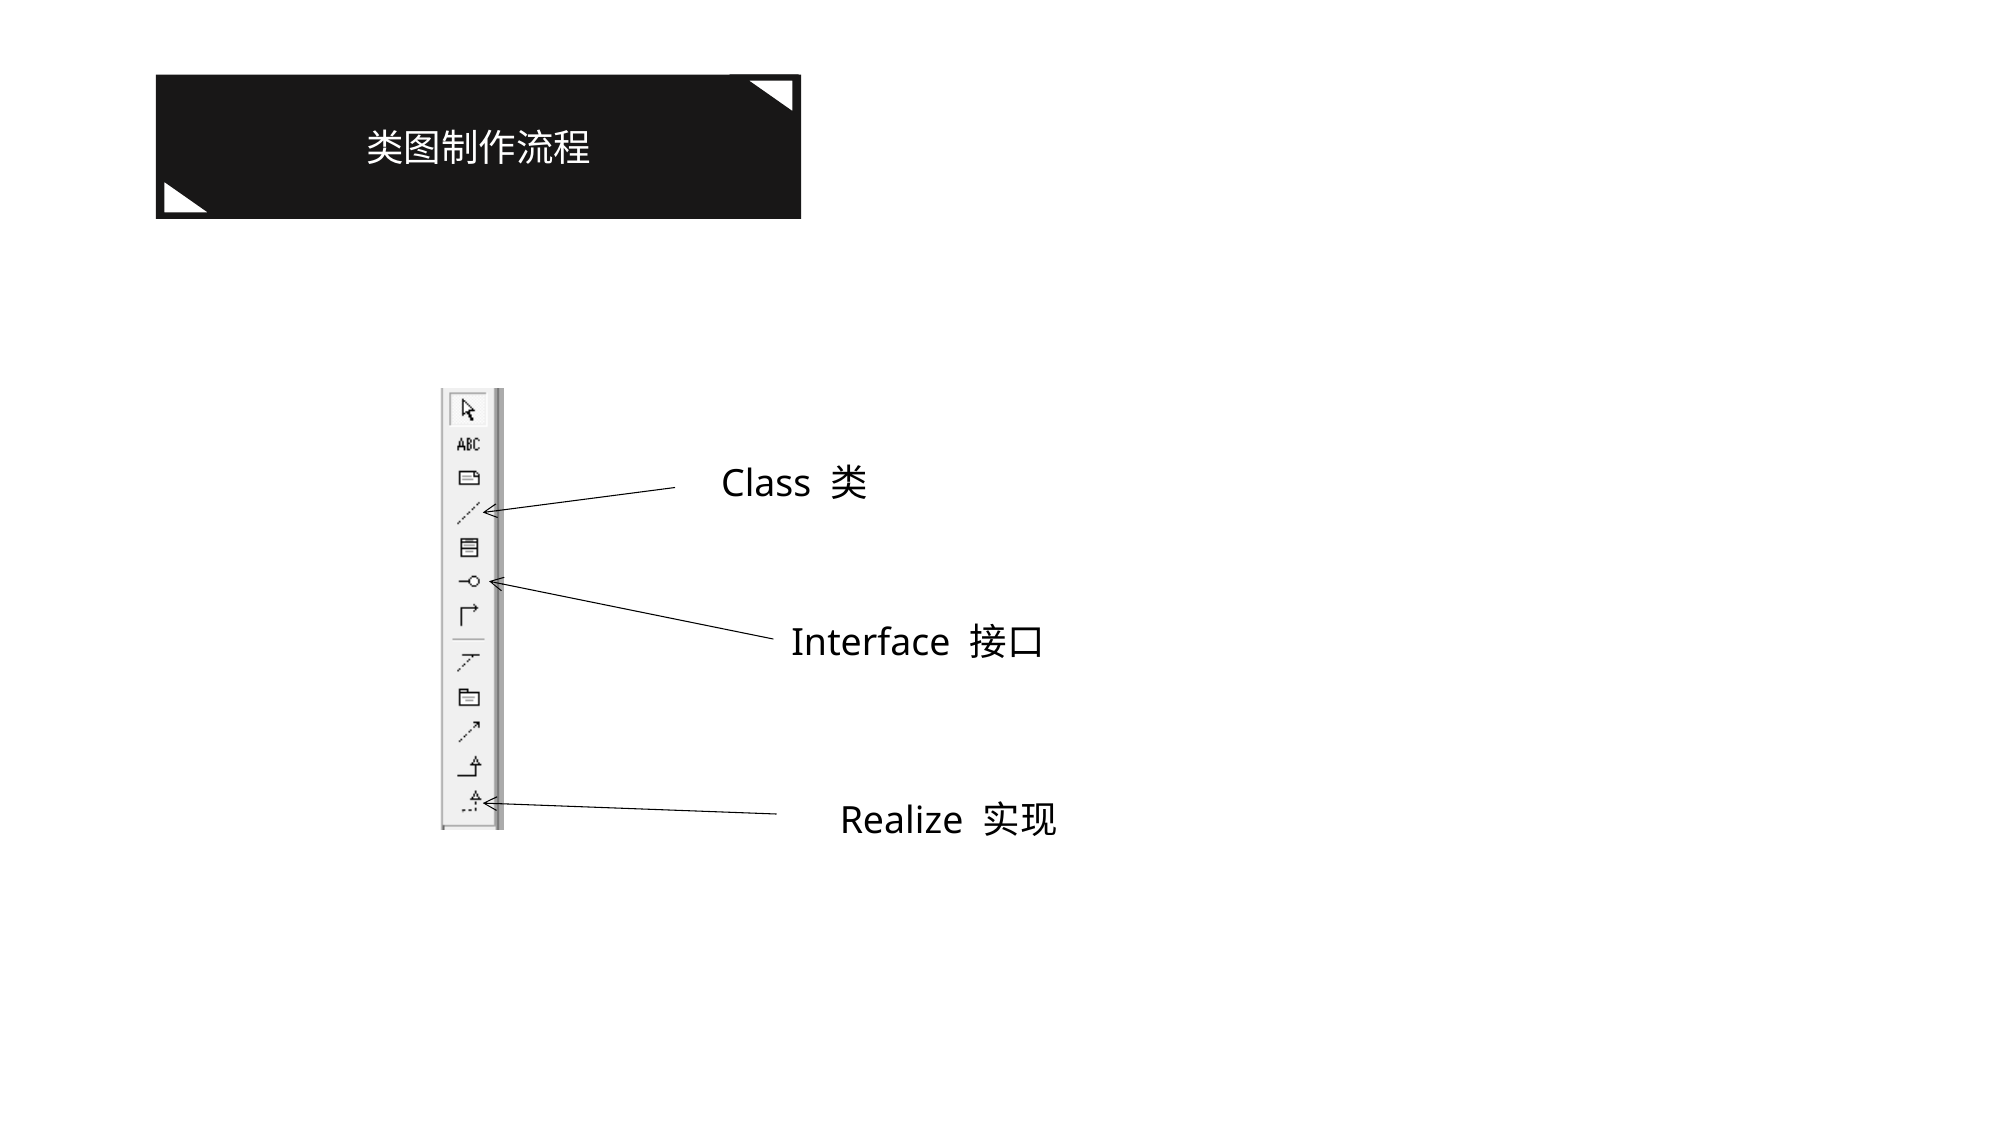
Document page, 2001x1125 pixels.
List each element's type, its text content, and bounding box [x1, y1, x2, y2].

text_box Interface 接口 [776, 610, 1143, 671]
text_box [155, 74, 802, 219]
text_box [489, 581, 774, 640]
text_box Class 类 [706, 451, 1296, 512]
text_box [482, 803, 777, 815]
picture [440, 388, 504, 830]
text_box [482, 487, 675, 513]
text_box Realize 实现 [825, 788, 1191, 849]
